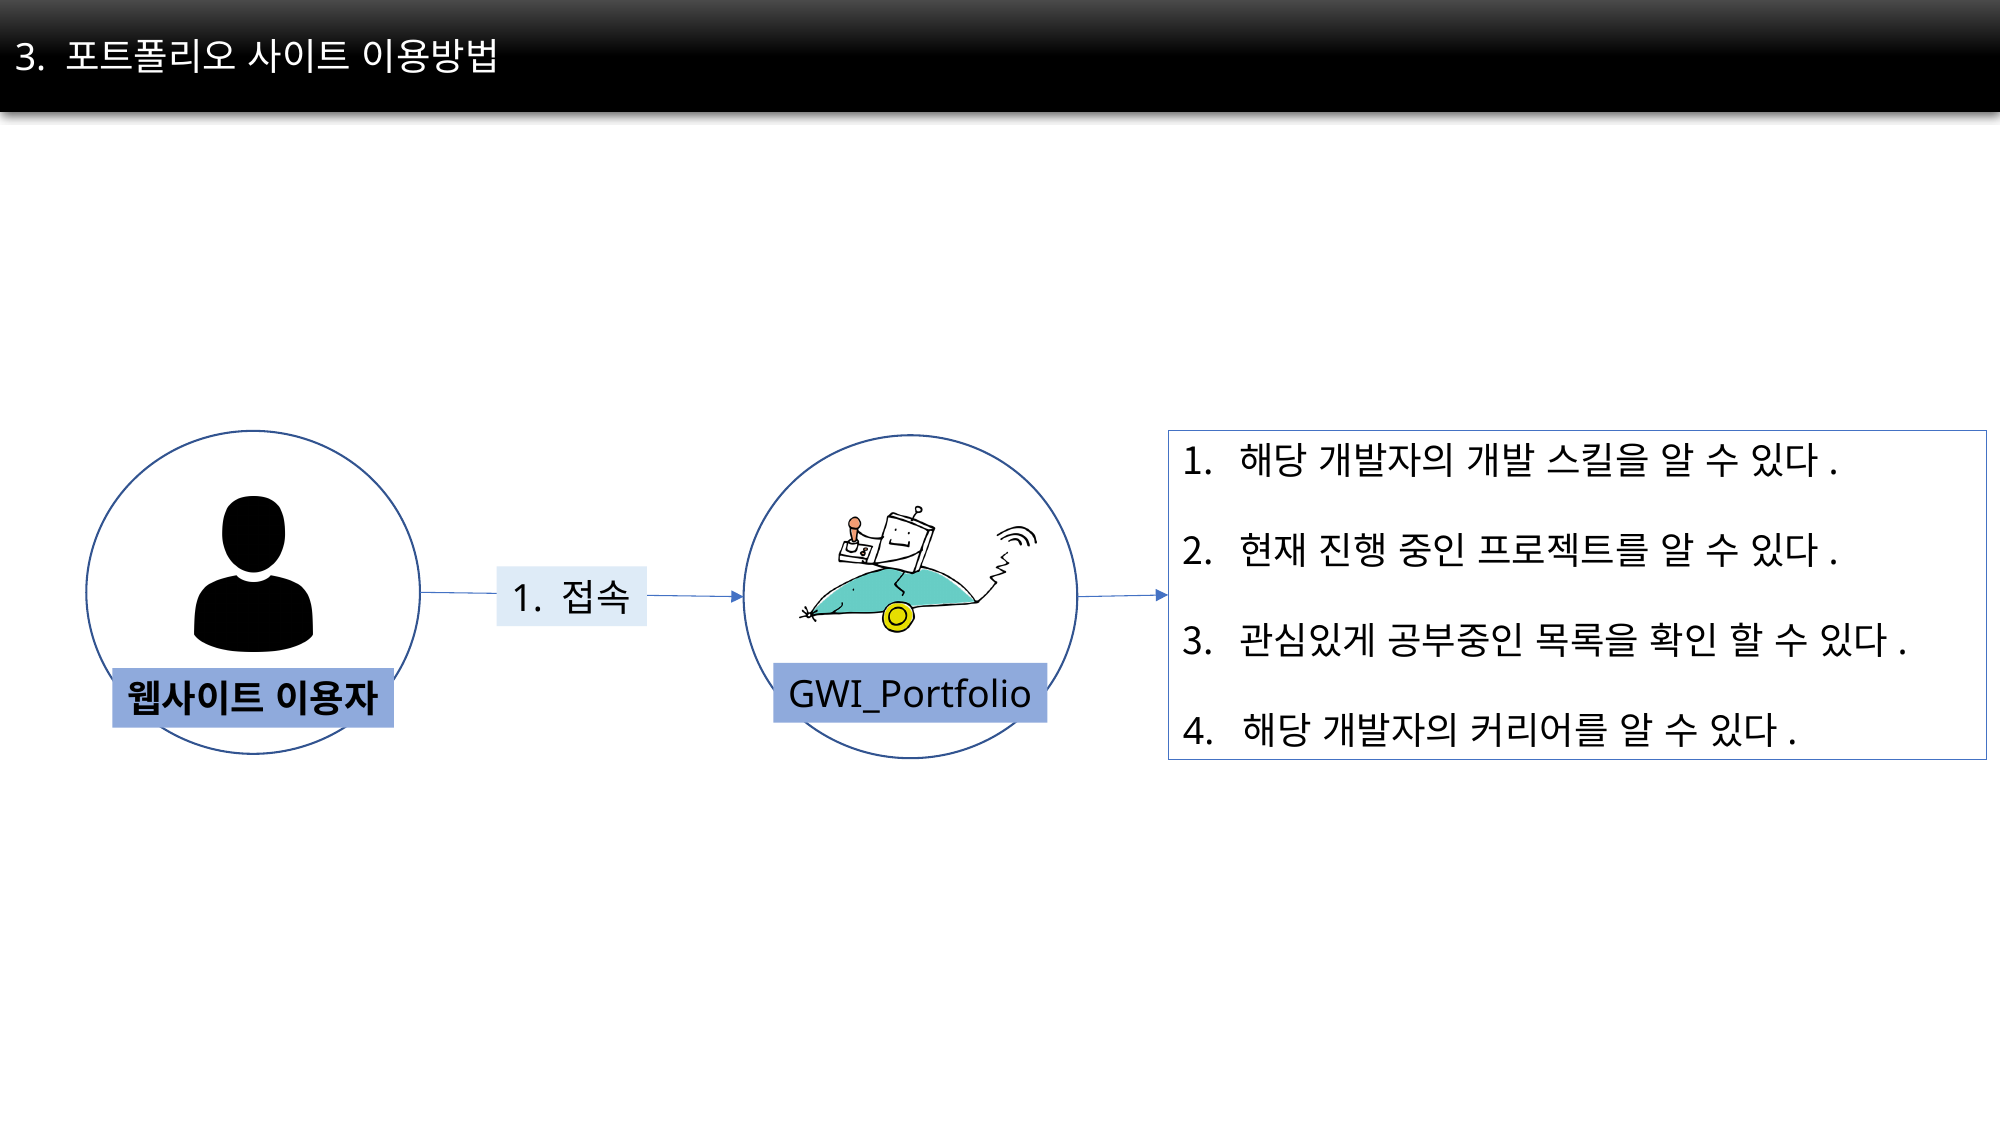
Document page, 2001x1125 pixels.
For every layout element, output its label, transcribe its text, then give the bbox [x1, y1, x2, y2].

text_box [742, 434, 1079, 690]
picture [194, 496, 313, 652]
text_box 1. 접속 [496, 597, 647, 627]
picture [799, 500, 1037, 638]
text_box 1. 접속 [496, 566, 647, 592]
text_box [804, 723, 1017, 760]
text_box 해당 개발자의 개발 스킬을 알 수 있다. 현재 진행 중인 프로젝트를 알 수 있다. 관심있게 공부중인 목록을 확인 할 수 있다. 4. 해당 개발자의 커리어를 알 수 있다. [1168, 430, 1987, 760]
text_box [85, 429, 421, 681]
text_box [419, 592, 744, 597]
text_box GWI_Portfolio [773, 662, 1048, 723]
text_box 3. 포트폴리오 사이트 이용방법 [0, 0, 2000, 112]
text_box 웹사이트 이용자 [112, 668, 394, 728]
text_box [160, 728, 346, 755]
